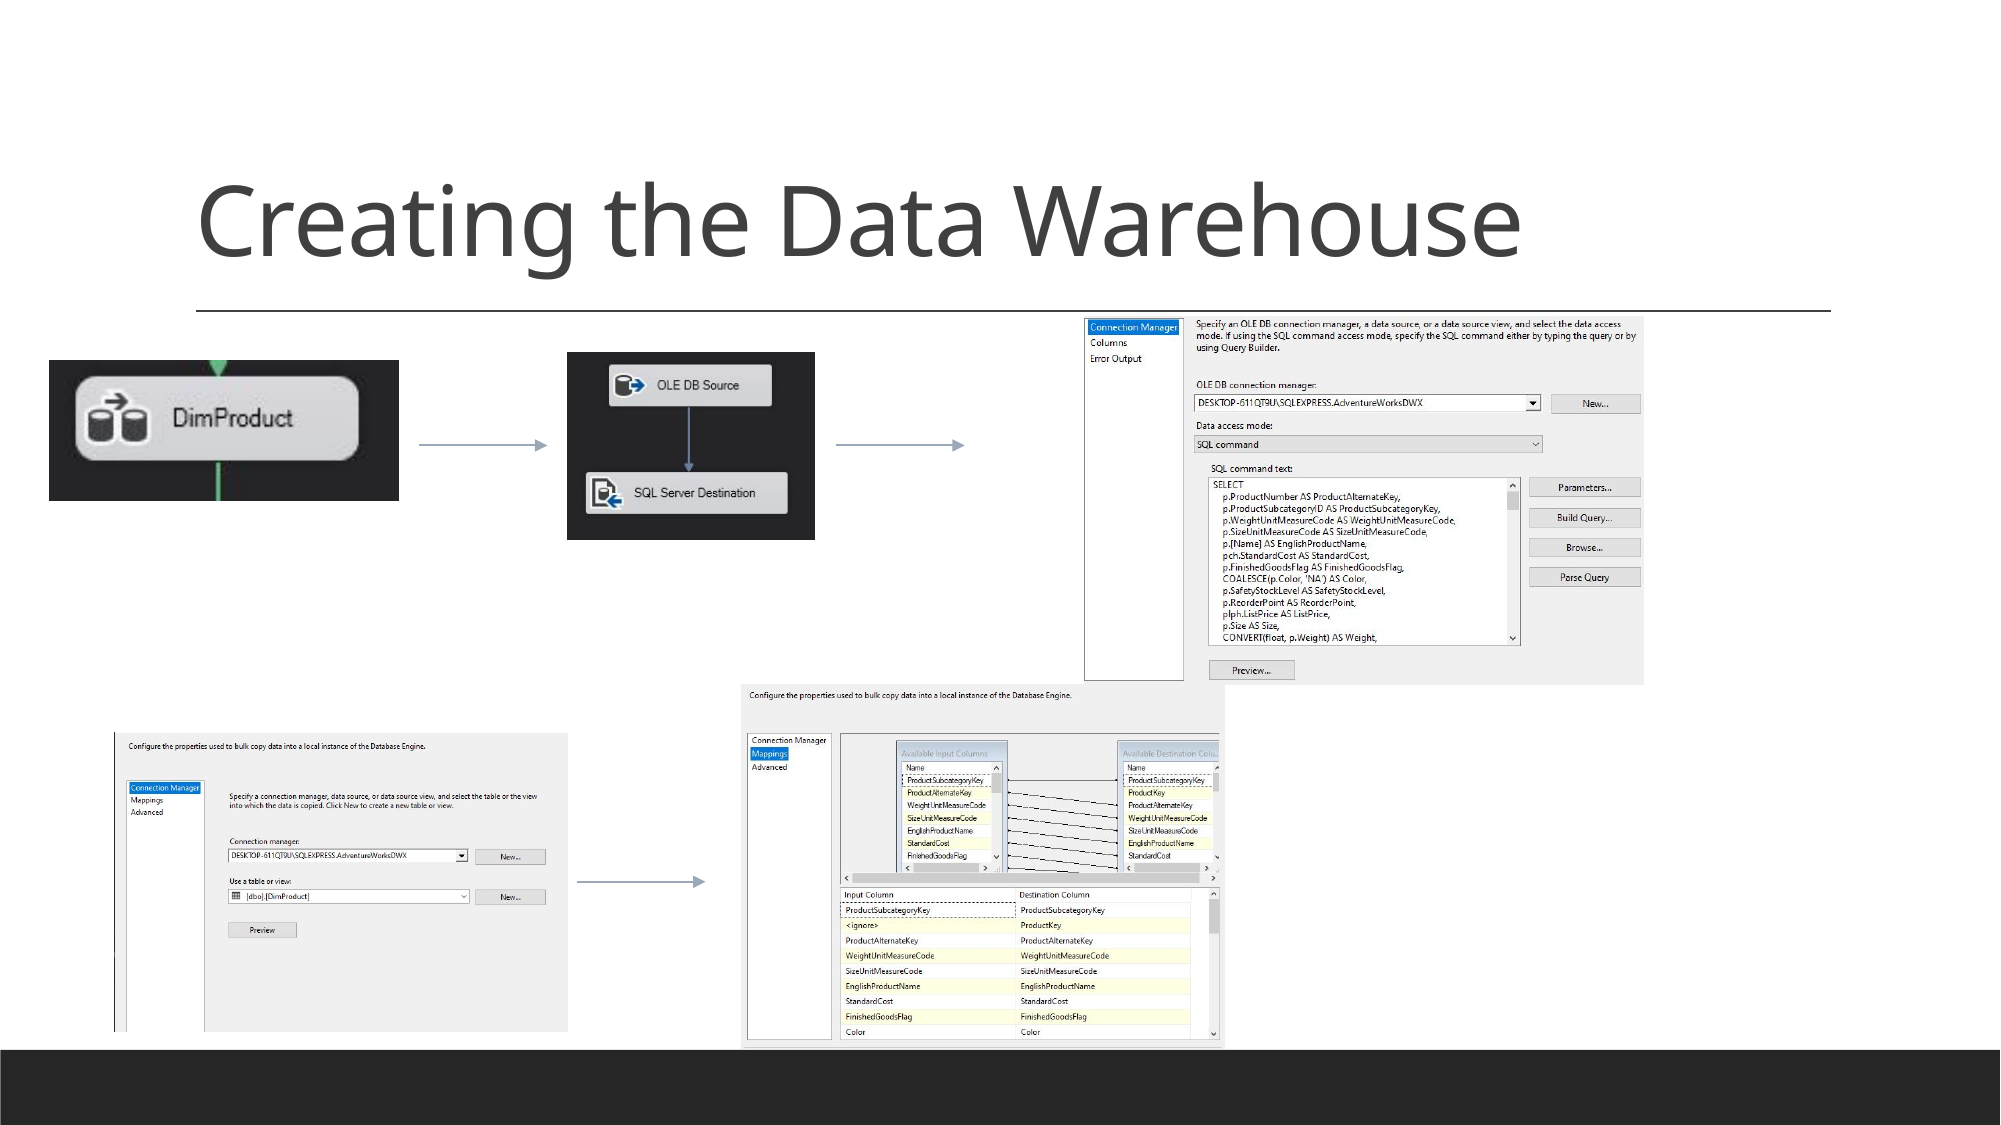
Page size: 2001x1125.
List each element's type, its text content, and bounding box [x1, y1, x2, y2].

picture [113, 731, 569, 1033]
picture [567, 351, 815, 541]
picture [740, 316, 1644, 1050]
picture [49, 359, 399, 501]
title Creating the Data Warehouse [180, 47, 1830, 285]
